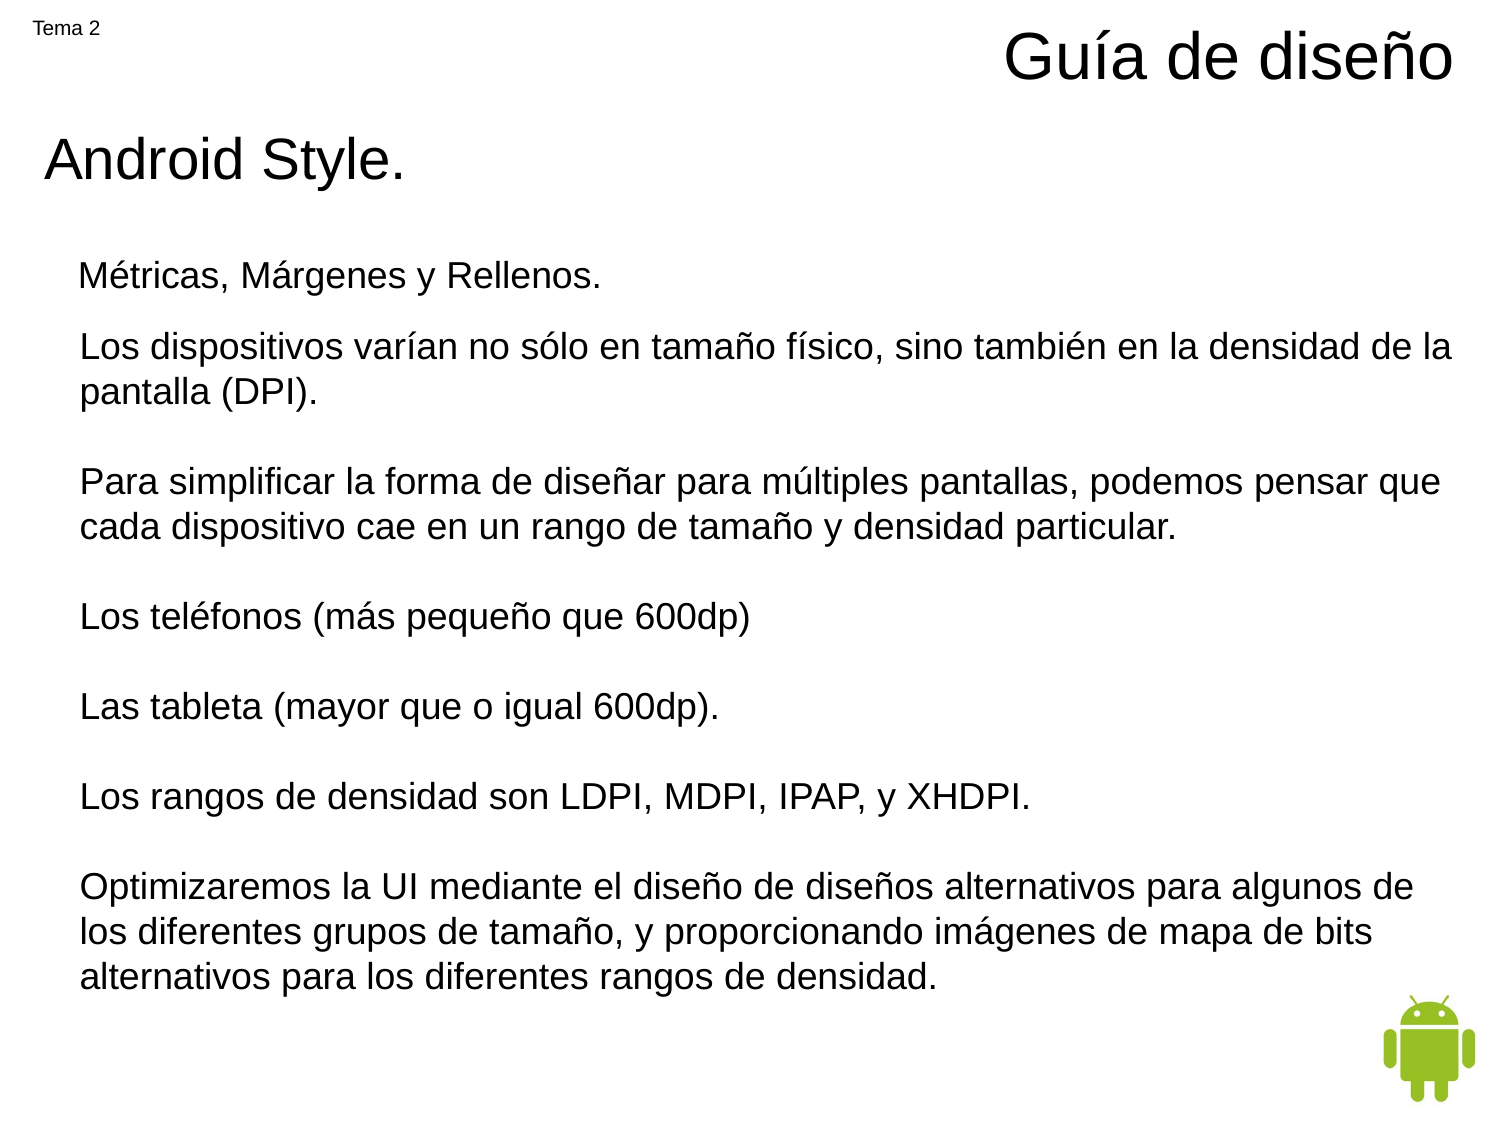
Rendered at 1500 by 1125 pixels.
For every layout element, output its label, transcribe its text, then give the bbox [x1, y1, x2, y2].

picture [1375, 987, 1483, 1109]
text_box Android Style. [29, 113, 975, 199]
text_box Tema 2 [17, 7, 195, 48]
text_box Métricas, Márgenes y Rellenos. [63, 243, 628, 304]
text_box [442, 184, 1206, 314]
text_box Los dispositivos varían no sólo en tamaño físico, sino también en la densidad de la pantalla (DPI). Para simplificar la forma de diseñar para múltiples pantallas, podemos pensar que cada dispositivo cae en un rango de tamaño y densidad particular. Los teléfonos (más pequeño que 600dp) Las tableta (mayor que o igual 600dp). Los rangos de densidad son LDPI, MDPI, IPAP, y XHDPI. Optimizaremos la UI mediante el diseño de diseños alternativos para algunos de los diferentes grupos de tamaño, y proporcionando imágenes de mapa de bits alternativos para los diferentes rangos de densidad. [64, 314, 1471, 1005]
title Guía de diseño [761, 30, 1471, 76]
